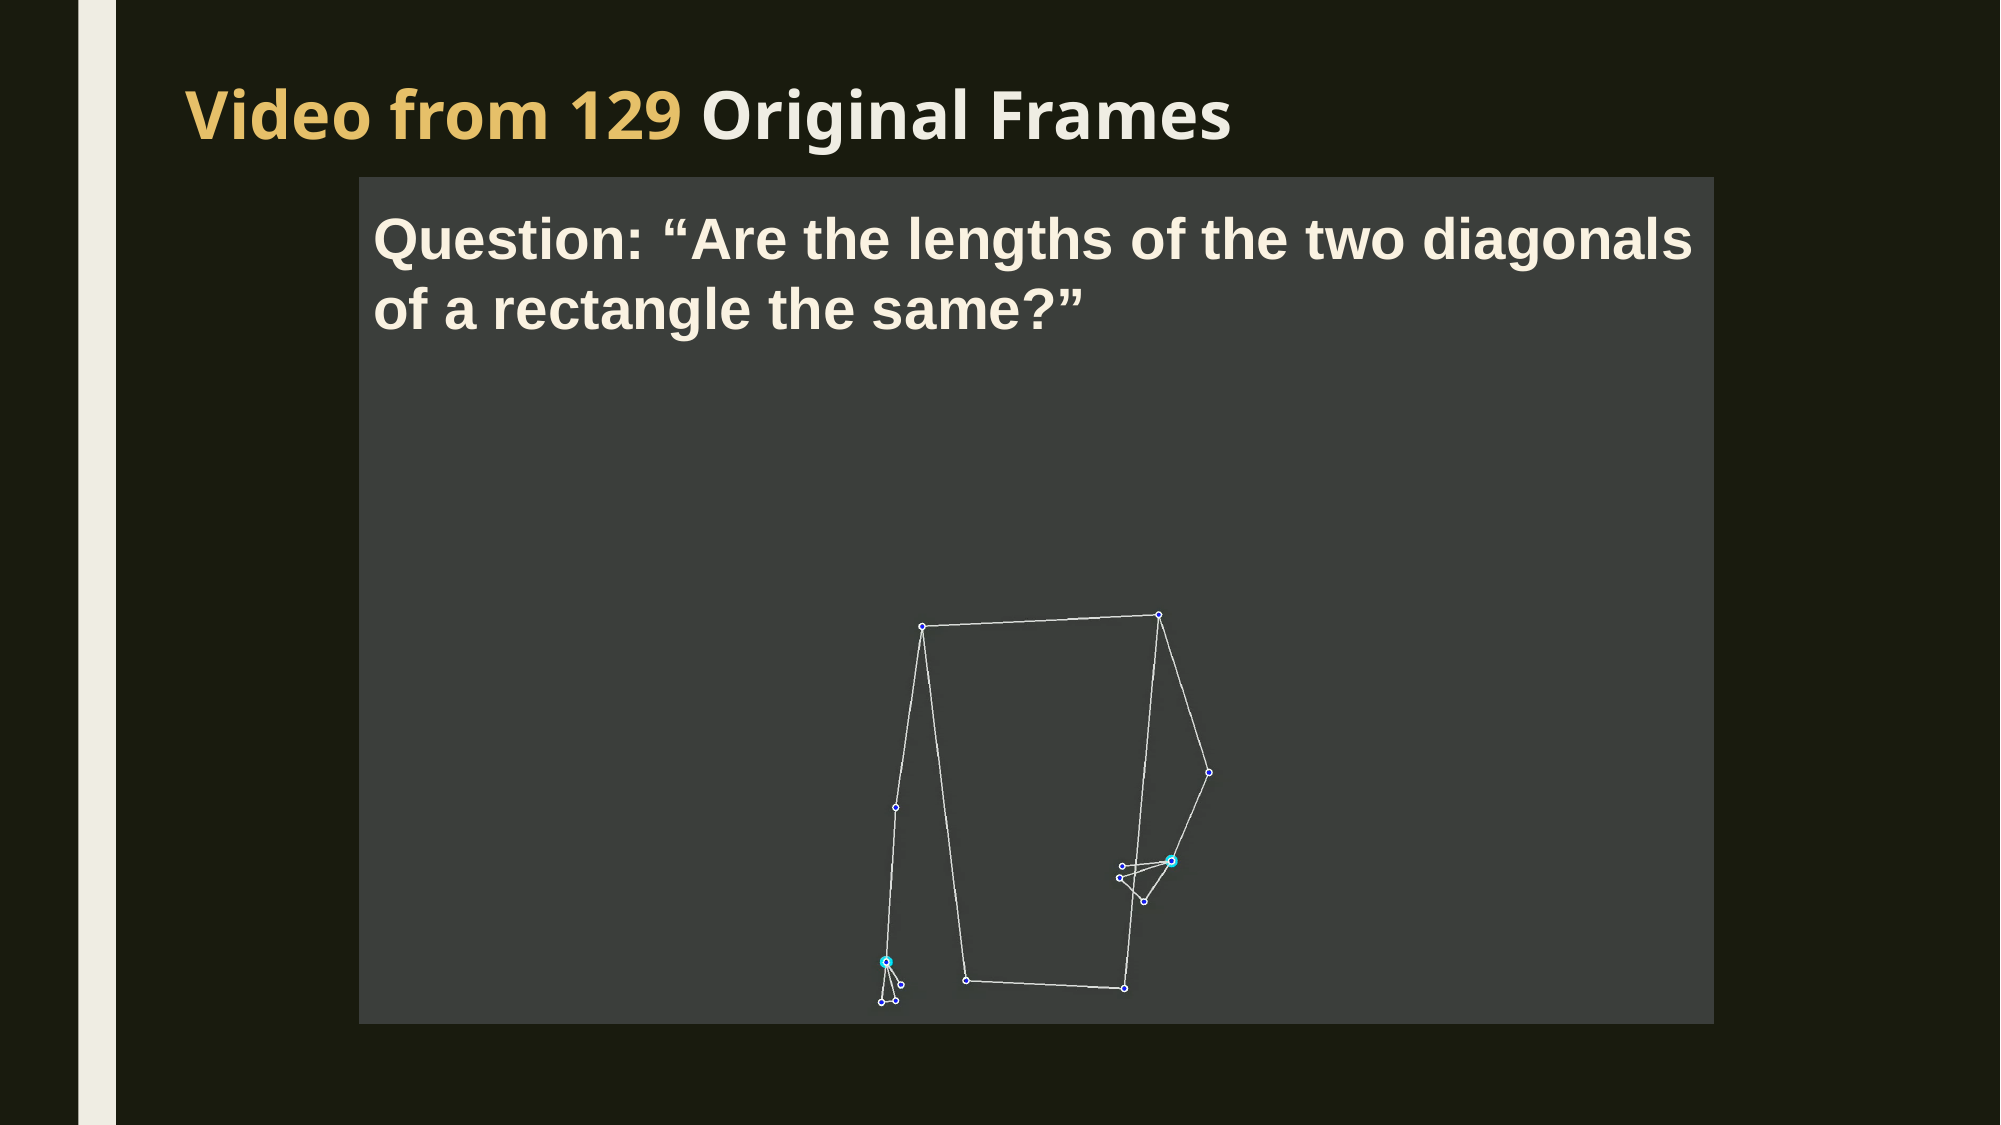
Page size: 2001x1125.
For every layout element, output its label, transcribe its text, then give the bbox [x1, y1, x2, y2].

title Video from 129 Original Frames [170, 74, 1746, 319]
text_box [358, 176, 1715, 1025]
